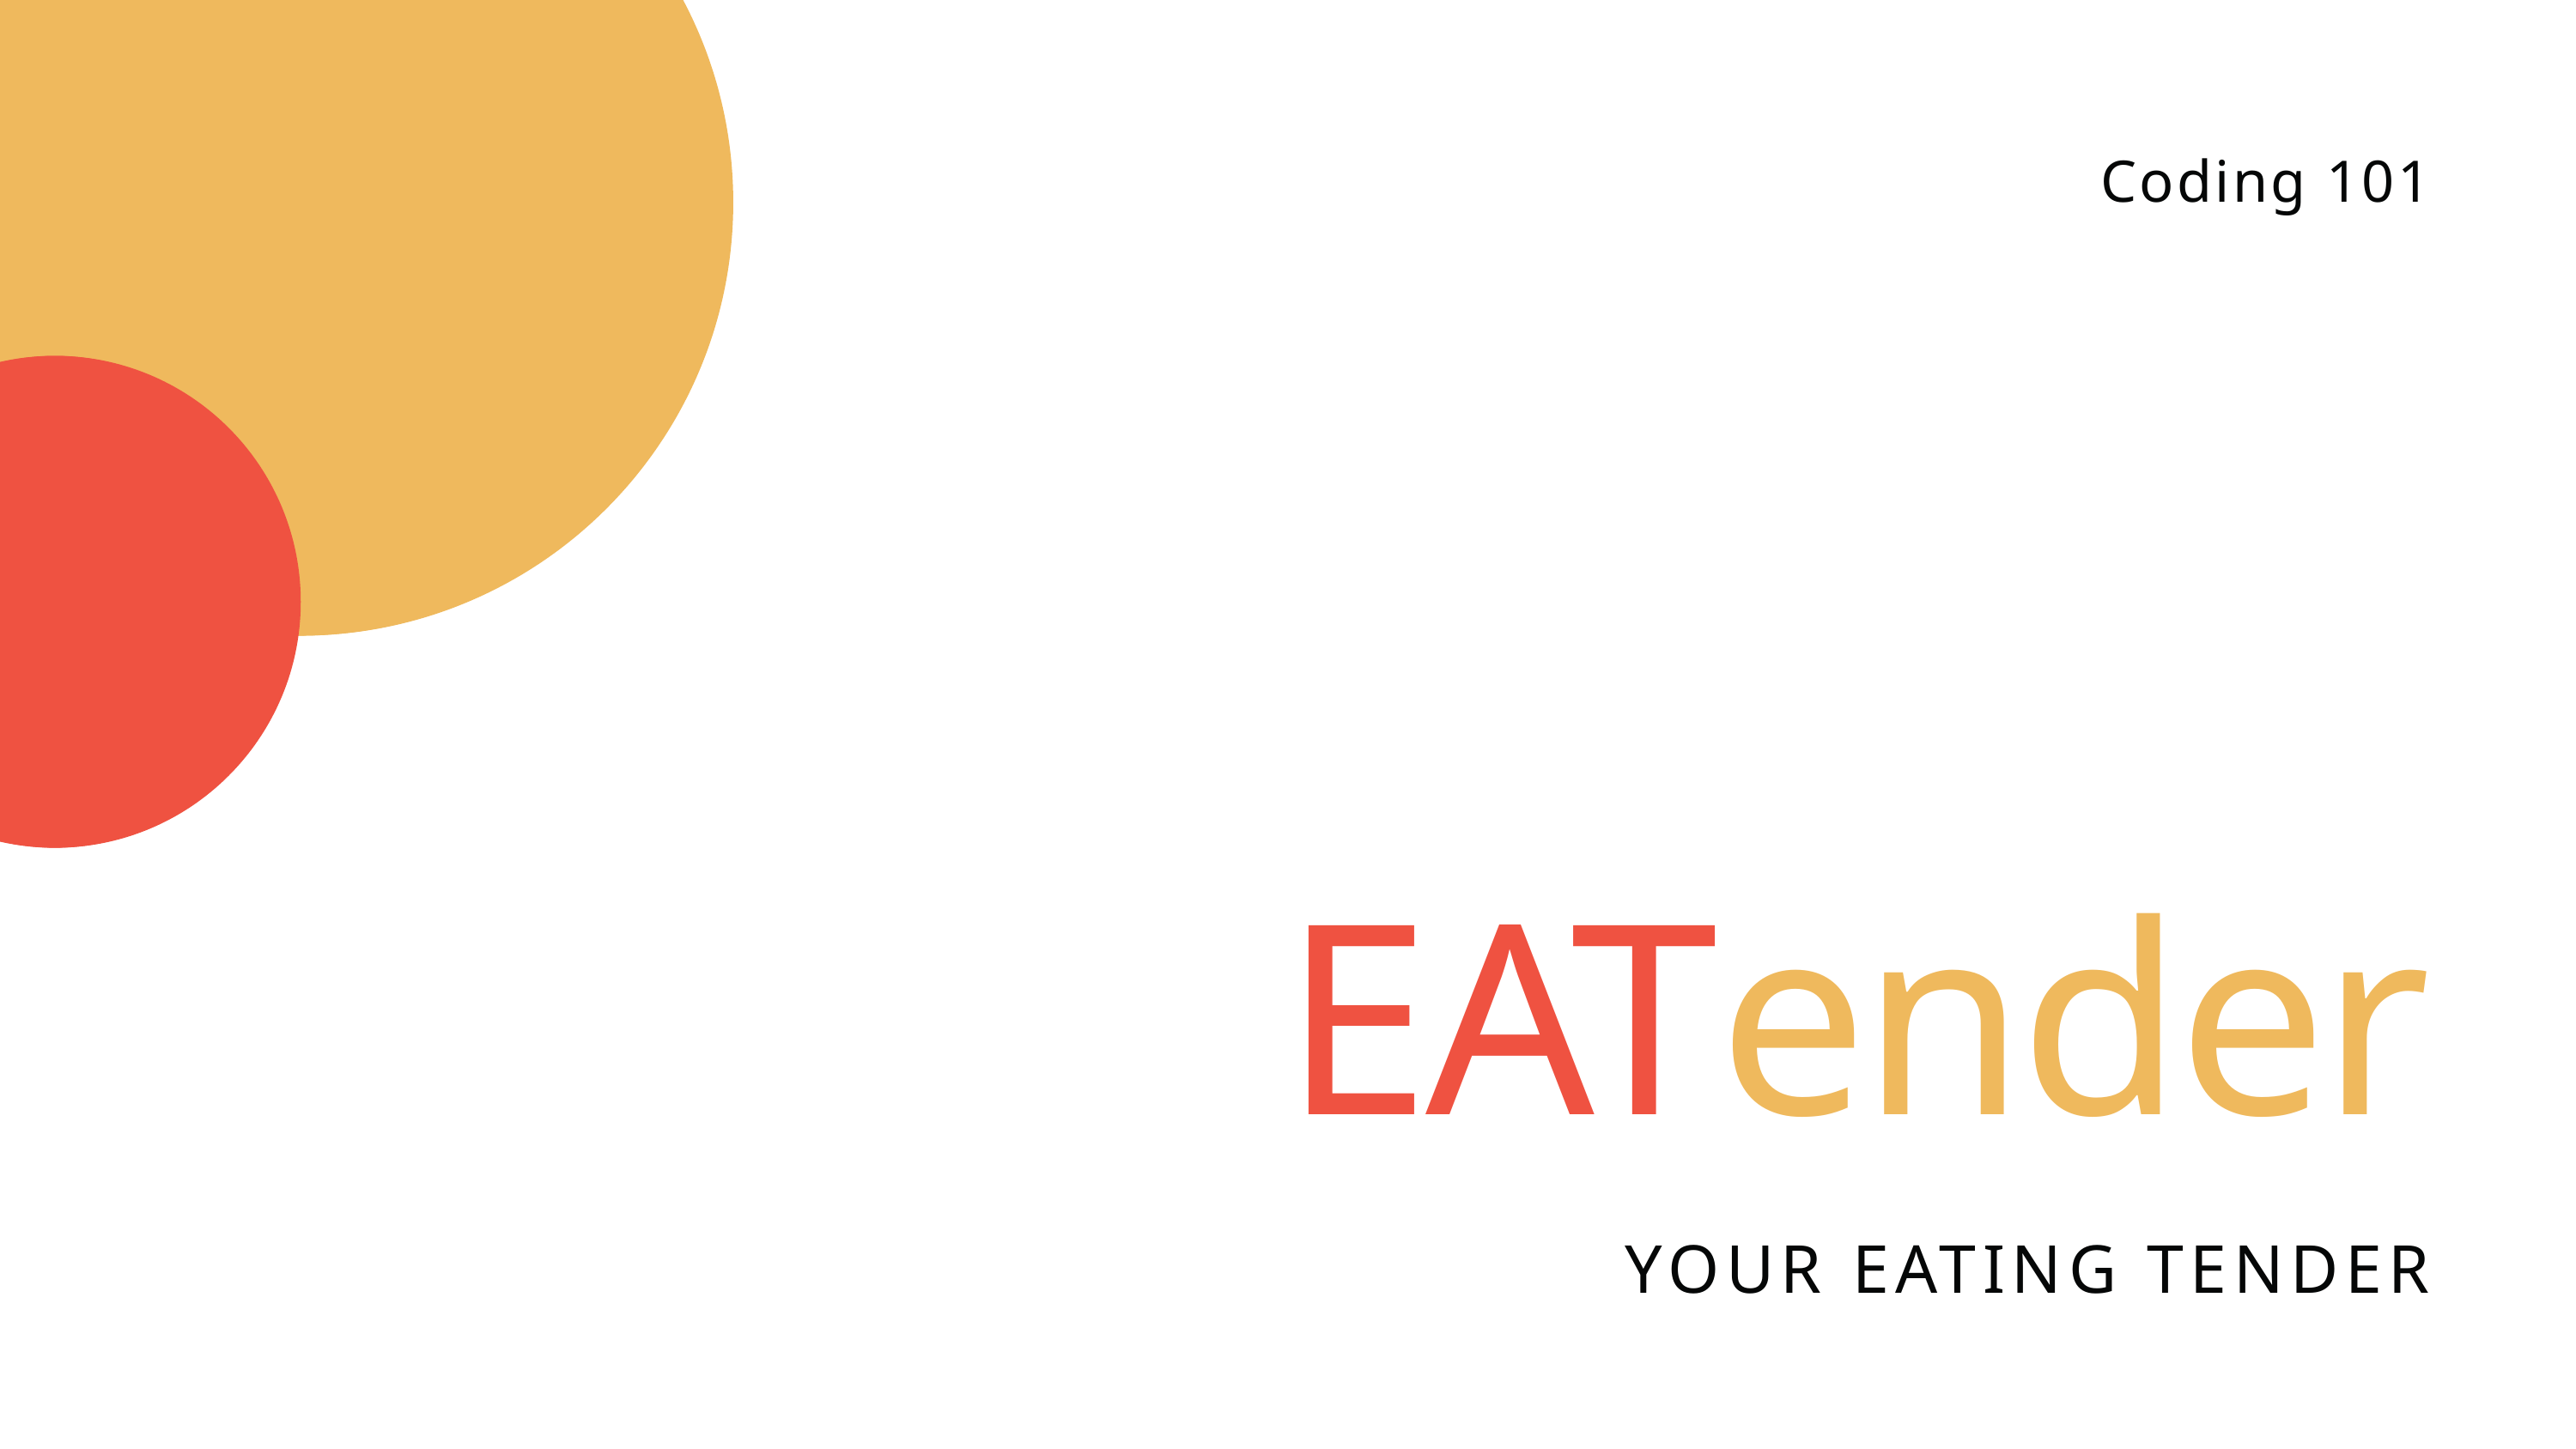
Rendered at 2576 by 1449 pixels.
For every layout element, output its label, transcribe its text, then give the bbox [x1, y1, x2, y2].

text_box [0, 0, 736, 636]
text_box Coding 101 [1089, 139, 2432, 215]
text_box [0, 355, 301, 848]
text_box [624, 873, 2432, 1304]
